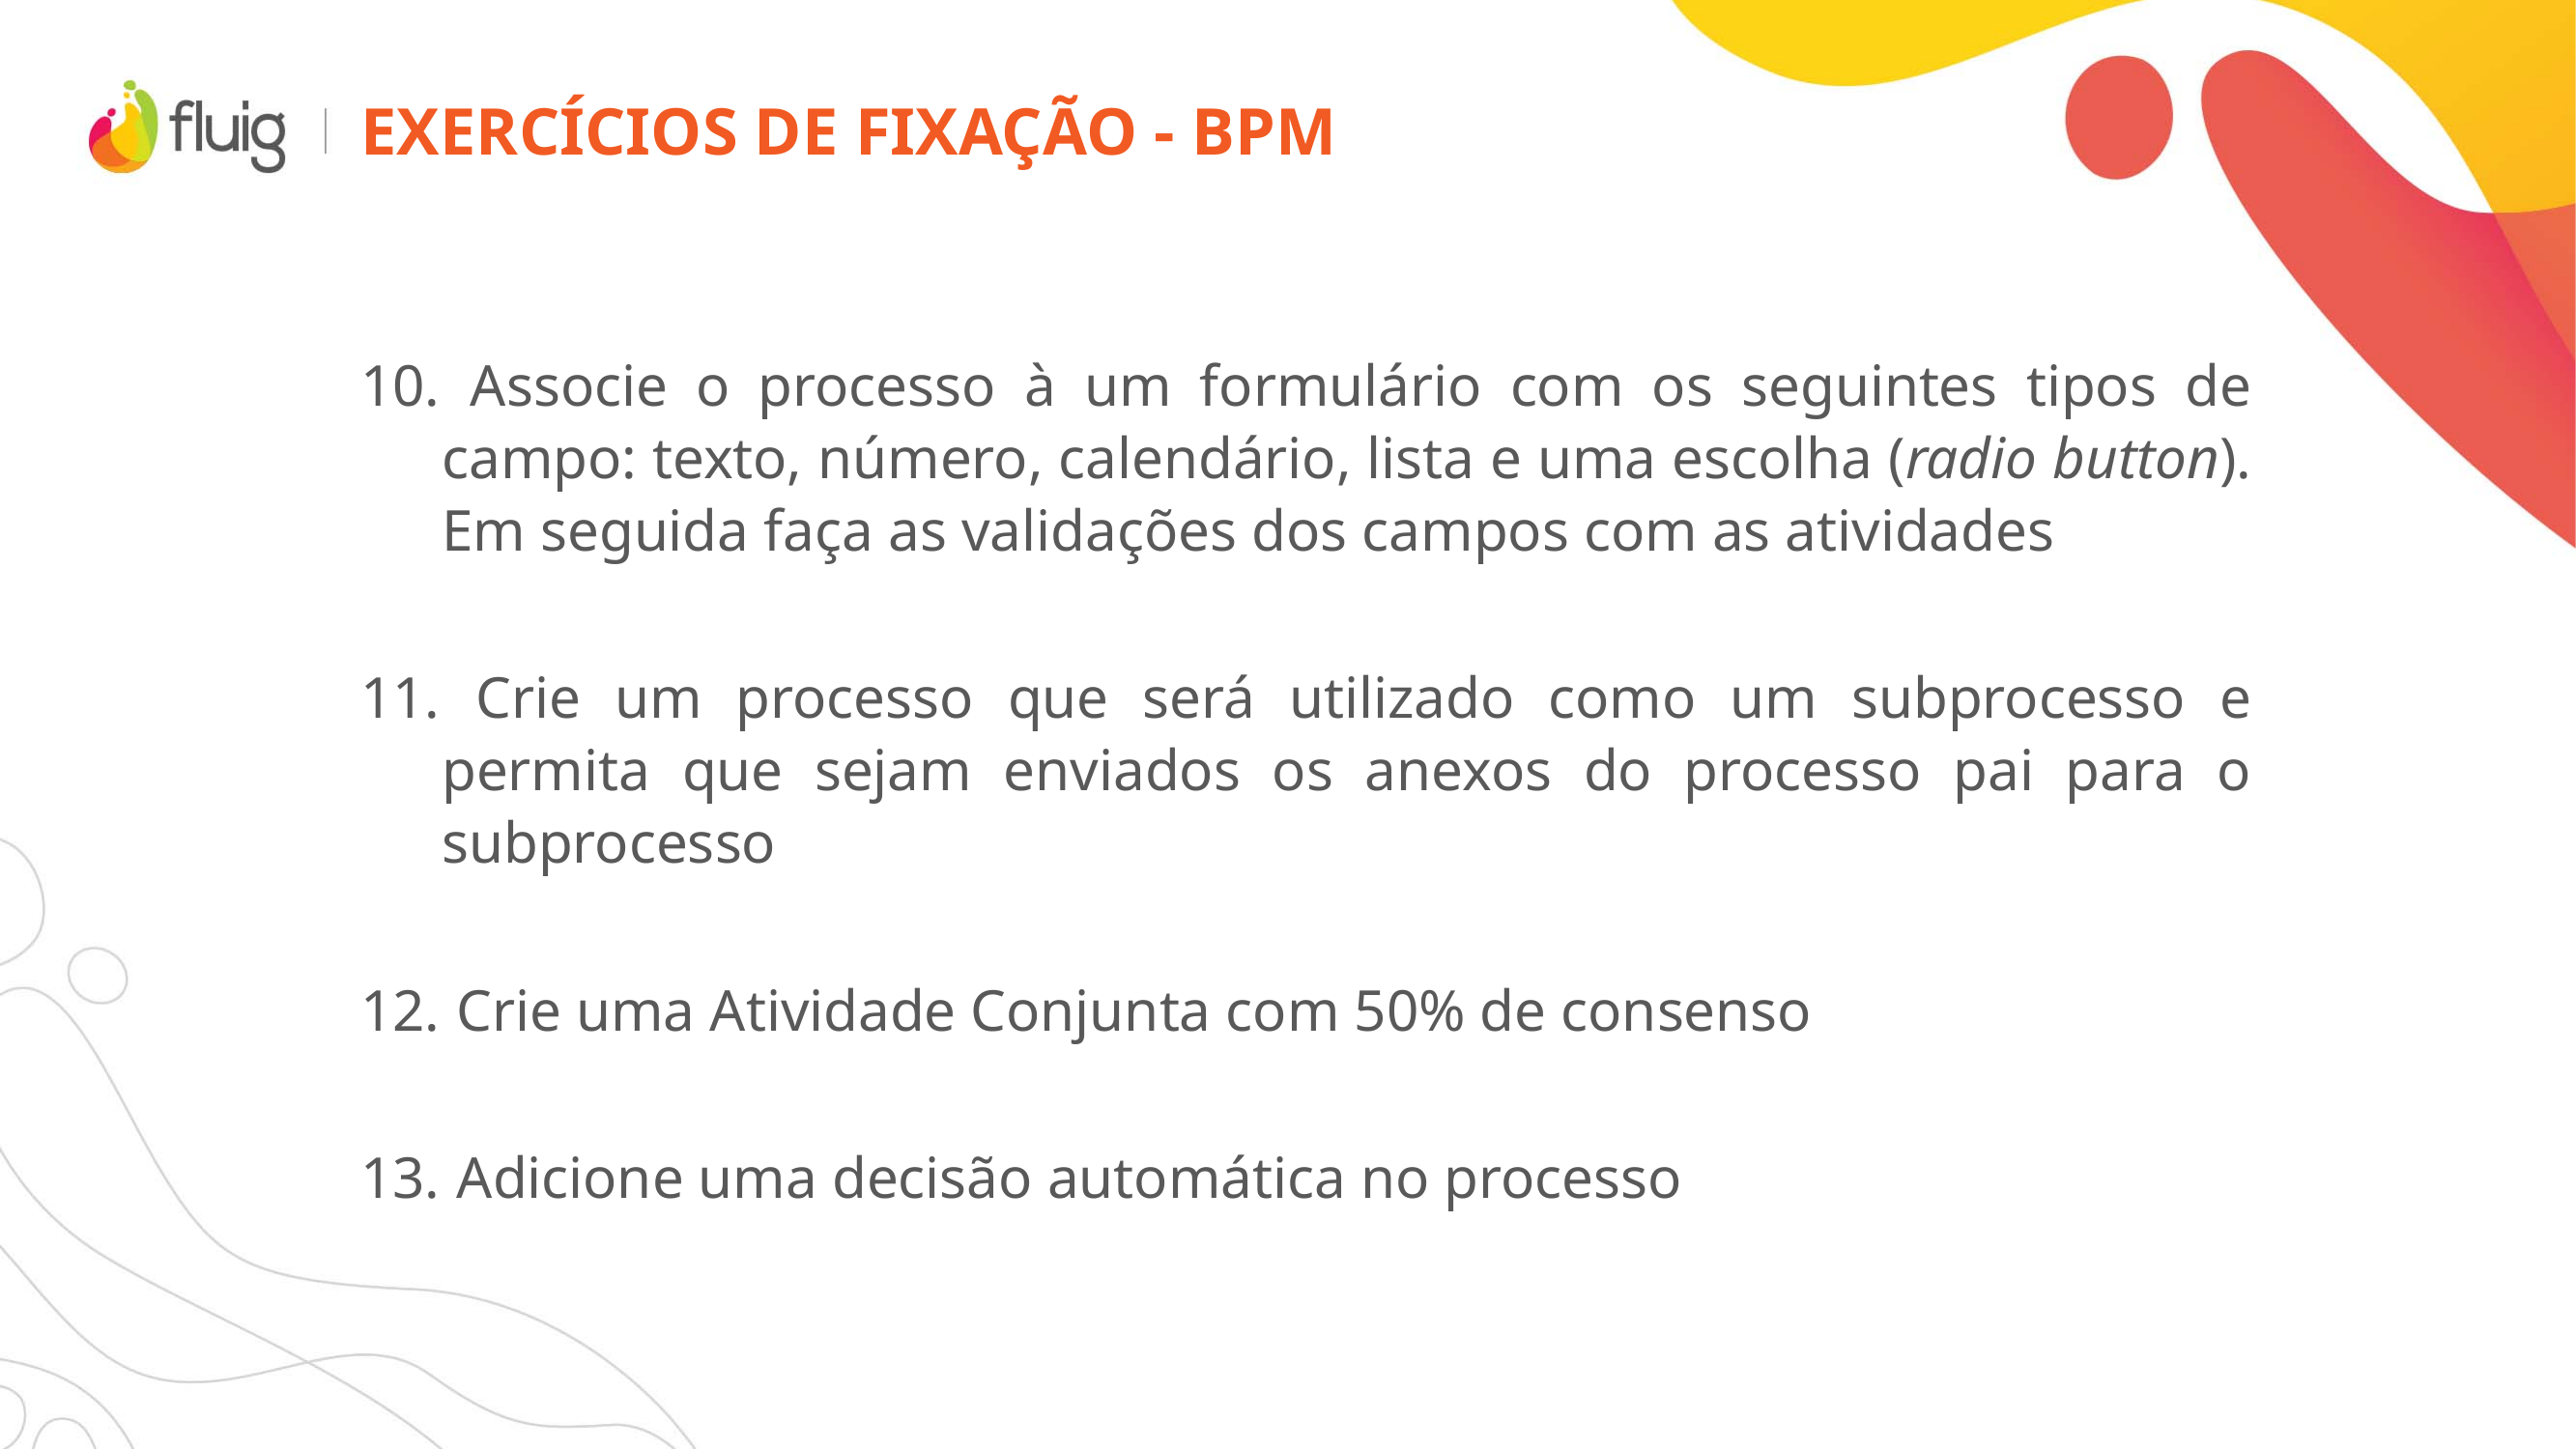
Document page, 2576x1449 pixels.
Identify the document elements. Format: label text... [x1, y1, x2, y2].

title Exercícios de fixação - bpm [346, 83, 1727, 289]
picture [0, 0, 2576, 1449]
list Associe o processo à um formulário com os seguintes tipos de campo: texto, número, calendário, lista e uma escolha (radio button). Em seguida faça as validações dos campos com as atividades Crie um processo que será utilizado como um subprocesso e permita que sejam enviados os anexos do processo pai para o subprocesso Crie uma Atividade Conjunta com 50% de consenso Adicione uma decisão automática no processo [346, 337, 2266, 1284]
